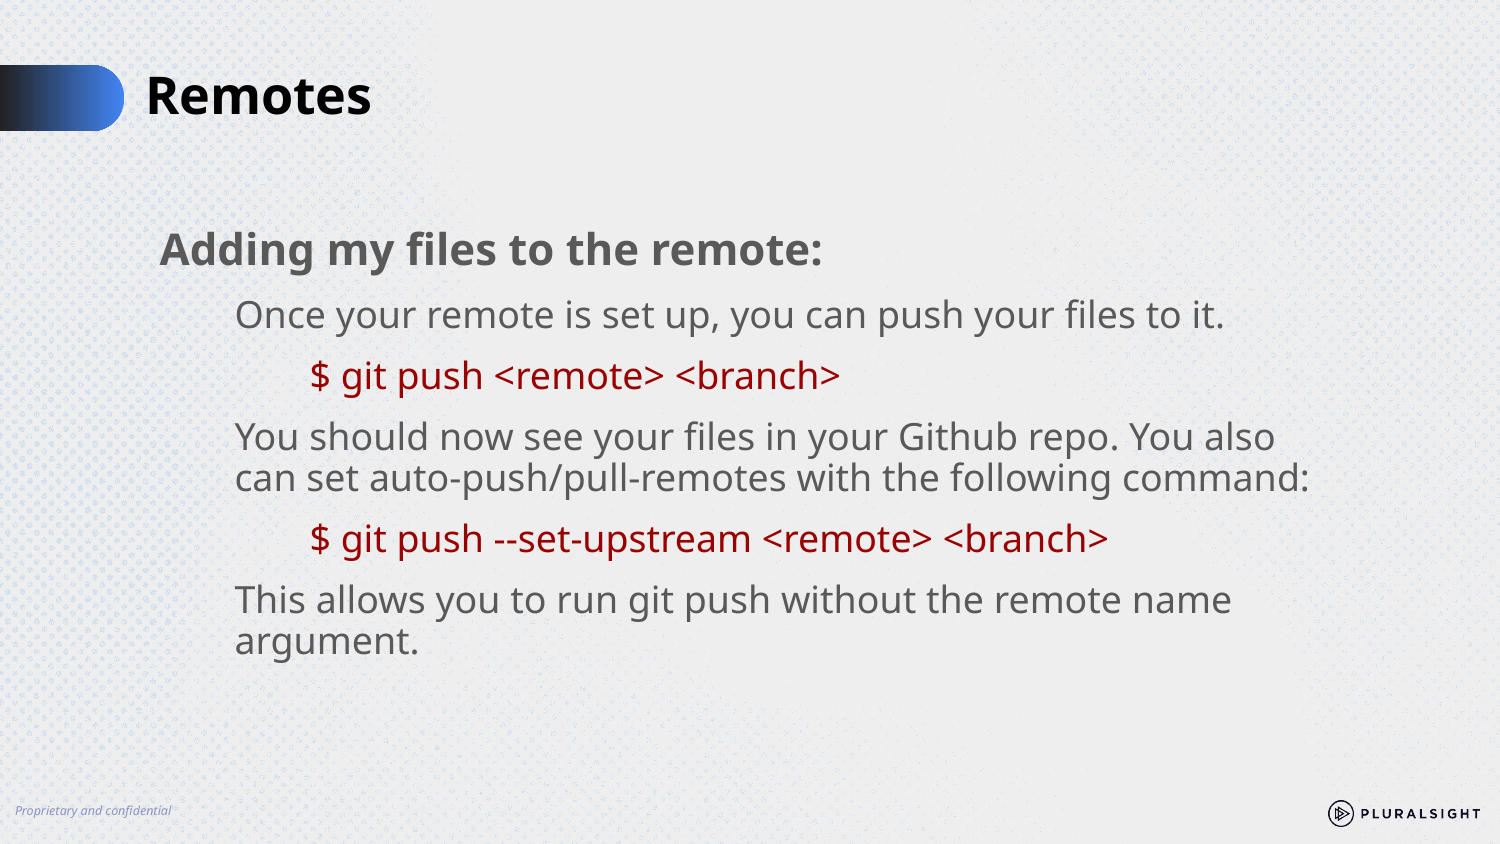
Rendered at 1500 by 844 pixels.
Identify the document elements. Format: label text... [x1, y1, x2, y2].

title Remotes [130, 55, 1425, 141]
picture [0, 0, 1500, 844]
list Adding my files to the remote: Once your remote is set up, you can push your files to it. $ git push <remote> <branch> You should now see your files in your Github repo. You also can set auto-push/pull-remotes with the following command: $ git push --set-upstream <remote> <branch> This allows you to run git push without the remote name argument. [144, 220, 1341, 733]
